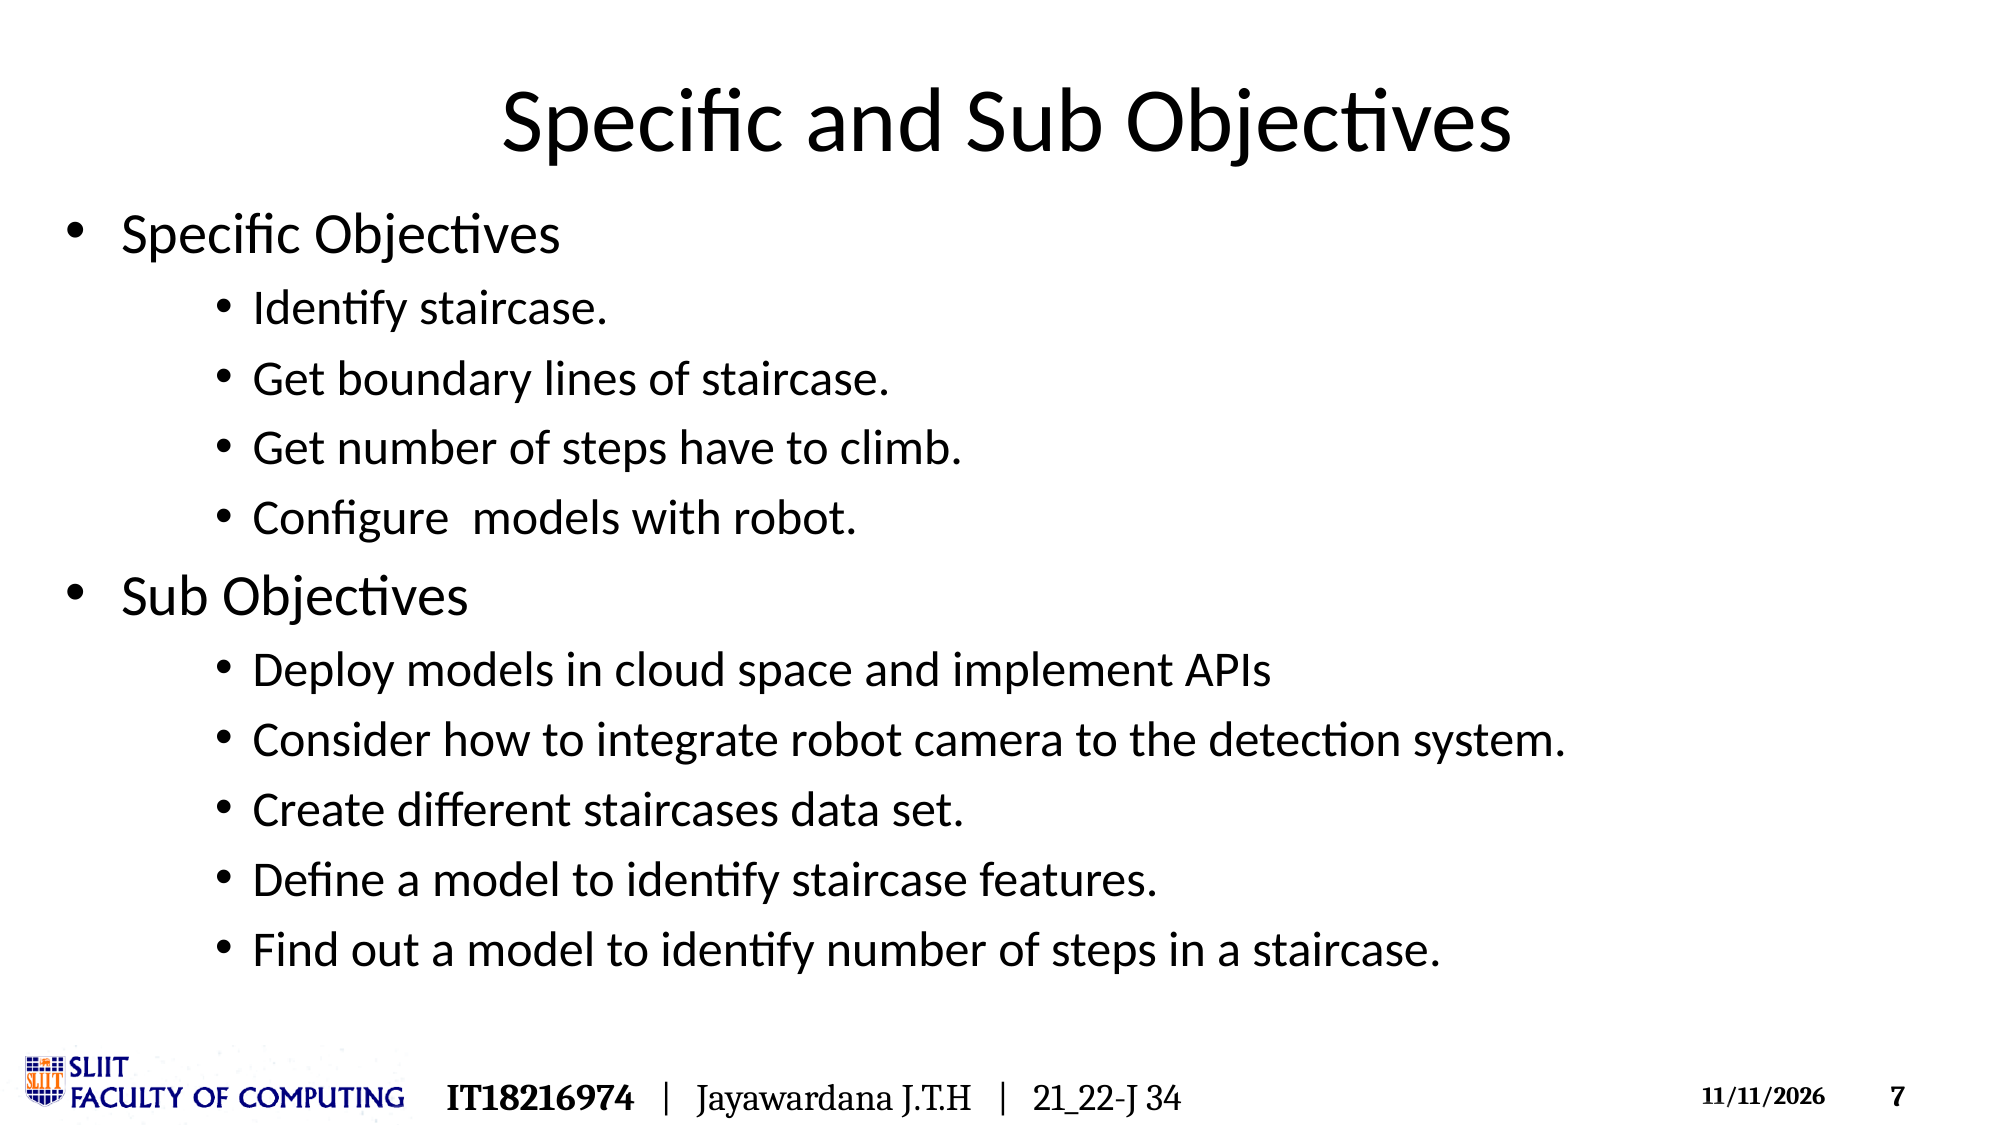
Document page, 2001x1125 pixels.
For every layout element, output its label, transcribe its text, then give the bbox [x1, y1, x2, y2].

picture [0, 1045, 413, 1124]
list Specific Objectives Identify staircase. Get boundary lines of staircase. Get number of steps have to climb. Configure models with robot. Sub Objectives Deploy models in cloud space and implement APIs Consider how to integrate robot camera to the detection system. Create different staircases data set. Define a model to identify staircase features. Find out a model to identify number of steps in a staircase. [50, 187, 1967, 1038]
title Specific and Sub Objectives [50, 50, 1967, 180]
